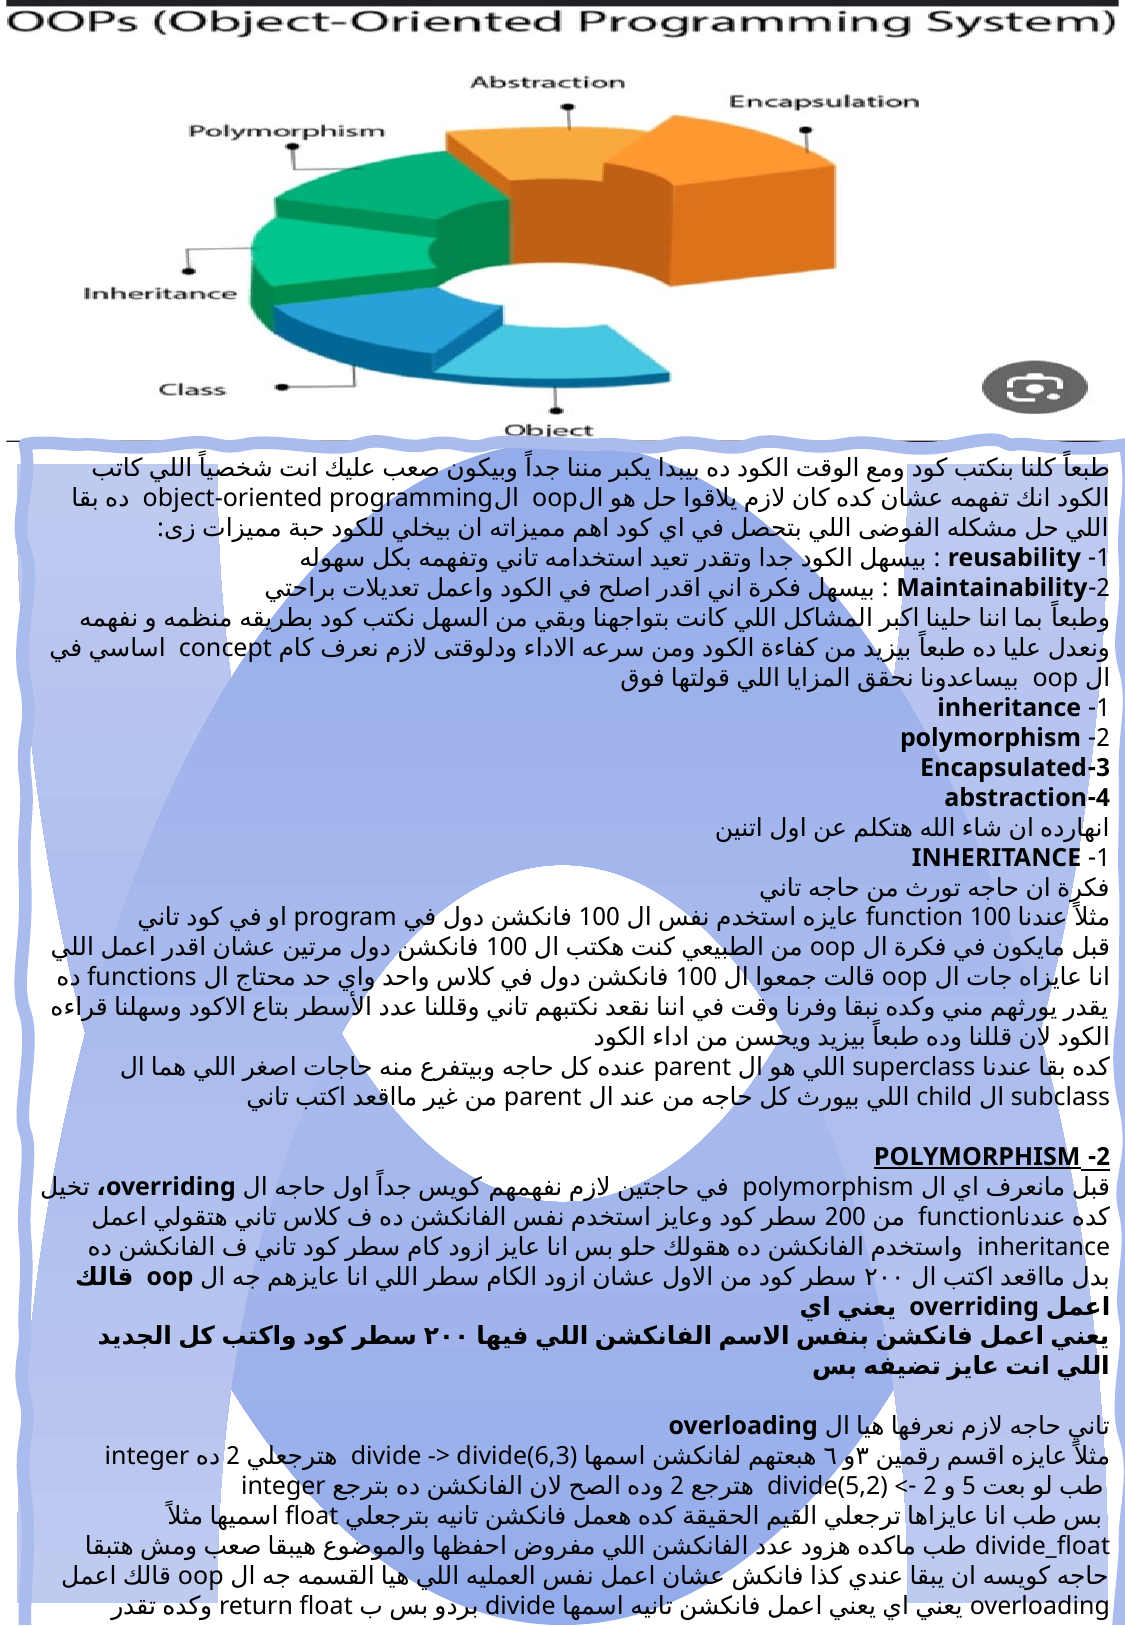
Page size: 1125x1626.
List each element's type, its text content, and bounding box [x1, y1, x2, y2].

picture [6, 0, 1119, 442]
text_box [15, 1395, 27, 1604]
text_box طبعاً كلنا بنكتب كود ومع الوقت الكود ده بيبدا يكبر مننا جداً وبيكون صعب عليك انت شخصياً اللي كاتب الكود انك تفهمه عشان كده كان لازم يلاقوا حل هو الoop الobject-oriented programming ده بقا اللي حل مشكله الفوضى اللي بتحصل في اي كود اهم مميزاته ان بيخلي للكود حبة مميزات زى: 1- reusability : بيسهل الكود جدا وتقدر تعيد استخدامه تاني وتفهمه بكل سهوله 2-Maintainability : بيسهل فكرة اني اقدر اصلح في الكود واعمل تعديلات براحتي وطبعاً بما اننا حلينا اكبر المشاكل اللي كانت بتواجهنا وبقي من السهل نكتب كود بطريقه منظمه و نفهمه ونعدل عليا ده طبعاً بيزيد من كفاءة الكود ومن سرعه الاداء ودلوقتى لازم نعرف كام concept اساسي في ال oop بيساعدونا نحقق المزايا اللي قولتها فوق 1- inheritance 2- polymorphism 3-Encapsulated 4-abstraction انهارده ان شاء الله هتكلم عن اول اتنين 1- INHERITANCE فكرة ان حاجه تورث من حاجه تاني مثلاً عندنا 100 function عايزه استخدم نفس ال 100 فانكشن دول في program او في كود تاني قبل مايكون في فكرة ال oop من الطبيعي كنت هكتب ال 100 فانكشن دول مرتين عشان اقدر اعمل اللي انا عايزاه جات ال oop قالت جمعوا ال 100 فانكشن دول في كلاس واحد واي حد محتاج ال functions ده يقدر يورثهم مني وكده نبقا وفرنا وقت في اننا نقعد نكتبهم تاني وقللنا عدد الأسطر بتاع الاكود وسهلنا قراءه الكود لان قللنا وده طبعاً بيزيد ويحسن من اداء الكود كده بقا عندنا superclass اللي هو ال parent عنده كل حاجه وبيتفرع منه حاجات اصغر اللي هما ال subclass ال child اللي بيورث كل حاجه من عند ال parent من غير مااقعد اكتب تاني 2- POLYMORPHISM قبل مانعرف اي ال polymorphism في حاجتين لازم نفهمهم كويس جداً اول حاجه ال overriding، تخيل كده عندناfunction من 200 سطر كود وعايز استخدم نفس الفانكشن ده ف كلاس تاني هتقولي اعمل inheritance واستخدم الفانكشن ده هقولك حلو بس انا عايز ازود كام سطر كود تاني ف الفانكشن ده بدل مااقعد اكتب ال ٢٠٠ سطر كود من الاول عشان ازود الكام سطر اللي انا عايزهم جه ال oop قالك اعمل overriding يعني اي يعني اعمل فانكشن بنفس الاسم الفانكشن اللي فيها ٢٠٠ سطر كود واكتب كل الجديد اللي انت عايز تضيفه بس تاني حاجه لازم نعرفها هيا ال overloading مثلاً عايزه اقسم رقمين ٣و ٦ هبعتهم لفانكشن اسمها divide -> divide(6,3) هترجعلي 2 ده integer طب لو بعت 5 و 2 -> divide(5,2) هترجع 2 وده الصح لان الفانكشن ده بترجع integer بس طب انا عايزاها ترجعلي القيم الحقيقة كده هعمل فانكشن تانيه بترجعلي float اسميها مثلاً divide_float طب ماكده هزود عدد الفانكشن اللي مفروض احفظها والموضوع هيبقا صعب ومش هتبقا حاجه كويسه ان يبقا عندي كذا فانكش عشان اعمل نفس العمليه اللي هيا القسمه جه ال oop قالك اعمل overloading يعني اي يعني اعمل فانكشن تانيه اسمها divide بردو بس ب return float وكده تقدر تستخدم نفس اسم الفانكش وتبعتلها اي حاجه وانا هعملك اللي انت عايزه وهبعتلك الناتج الصح بعد مافهمنا ال overriding و ال overloading كده نبقا حققنا مبدأ ال polymorphism يعني يكون عندي interface واحده مثلاً فانكشن واحده واقدر استخدمها كذا مرة ب implementation مختلف [20, 442, 1125, 1625]
text_box [15, 463, 28, 651]
